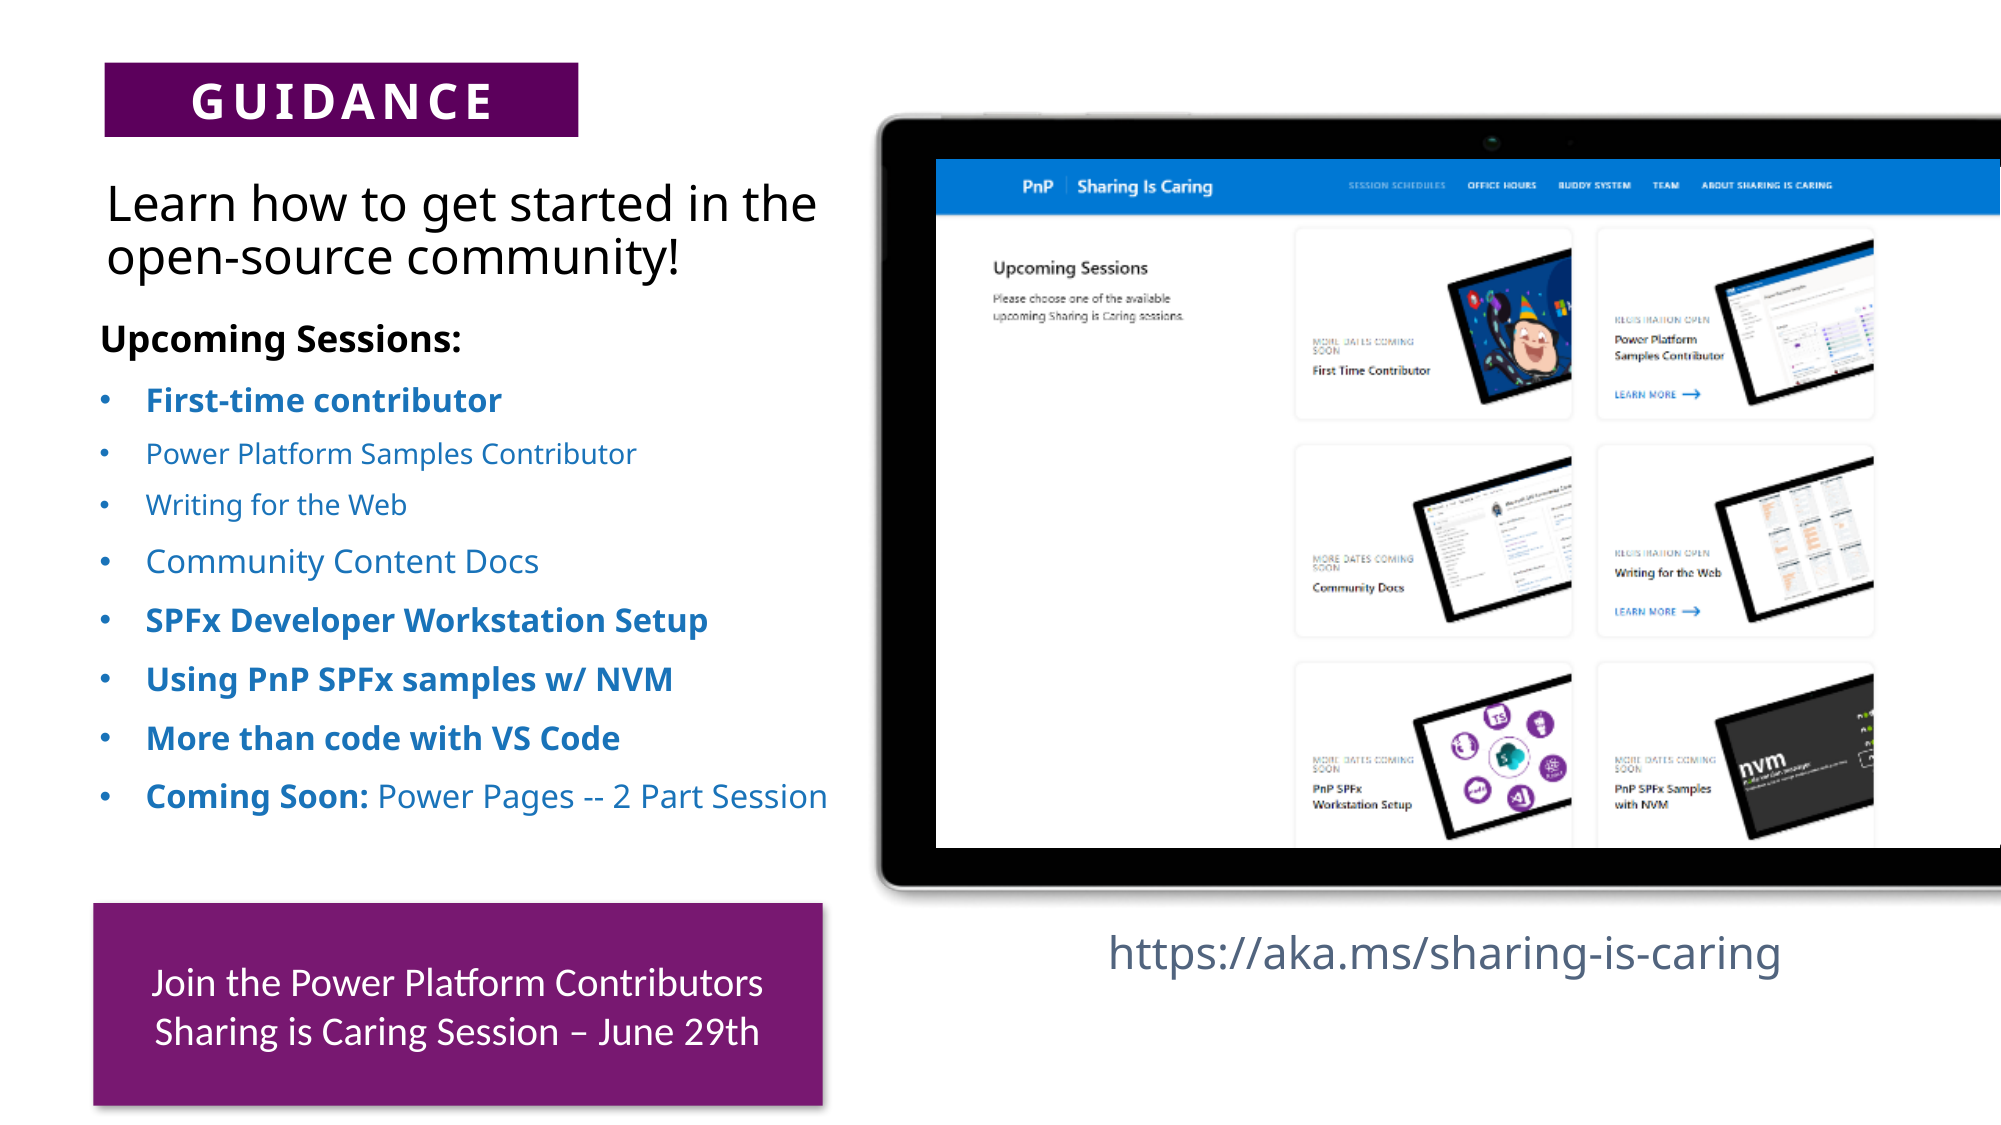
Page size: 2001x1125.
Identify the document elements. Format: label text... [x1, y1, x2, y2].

text_box https://aka.ms/sharing-is-caring [937, 917, 2000, 986]
text_box Upcoming Sessions: First-time contributor Power Platform Samples Contributor Writing for the Web Community Content Docs SPFx Developer Workstation Setup Using PnP SPFx samples w/ NVM More than code with VS Code Coming Soon: Power Pages -- 2 Part Session [84, 308, 937, 1125]
picture [861, 103, 2001, 914]
text_box Join the Power Platform Contributors Sharing is Caring Session – June 29th [93, 903, 823, 1106]
text_box GUIDANCE [104, 62, 579, 138]
text_box Learn how to get started in the open-source community! [77, 155, 861, 309]
